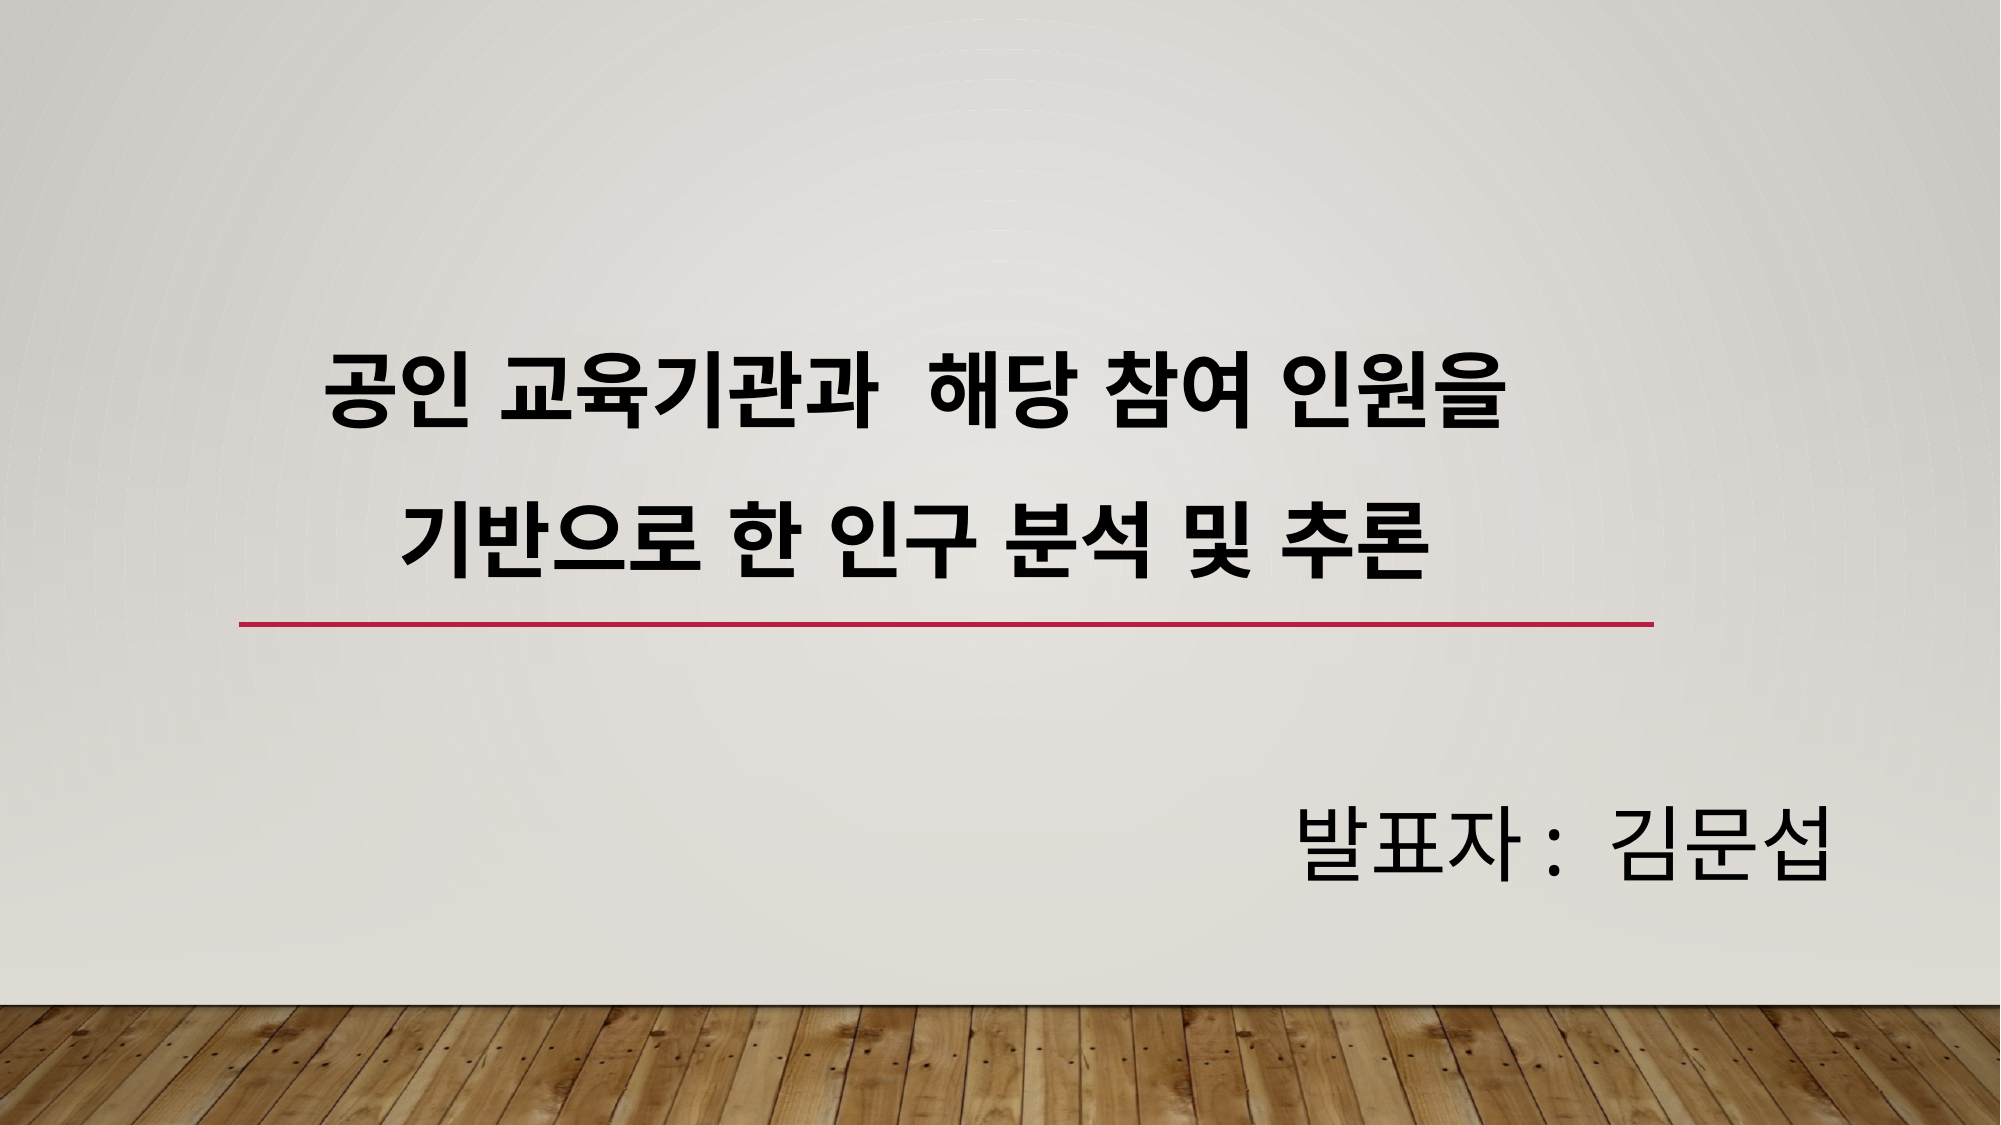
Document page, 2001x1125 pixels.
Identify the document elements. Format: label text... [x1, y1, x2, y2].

title 공인 교육기관과 해당 참여 인원을 기반으로 한 인구 분석 및 추론 [246, 102, 1585, 596]
picture [0, 1005, 2000, 1125]
list 발표자: 김문섭 [436, 757, 1852, 924]
